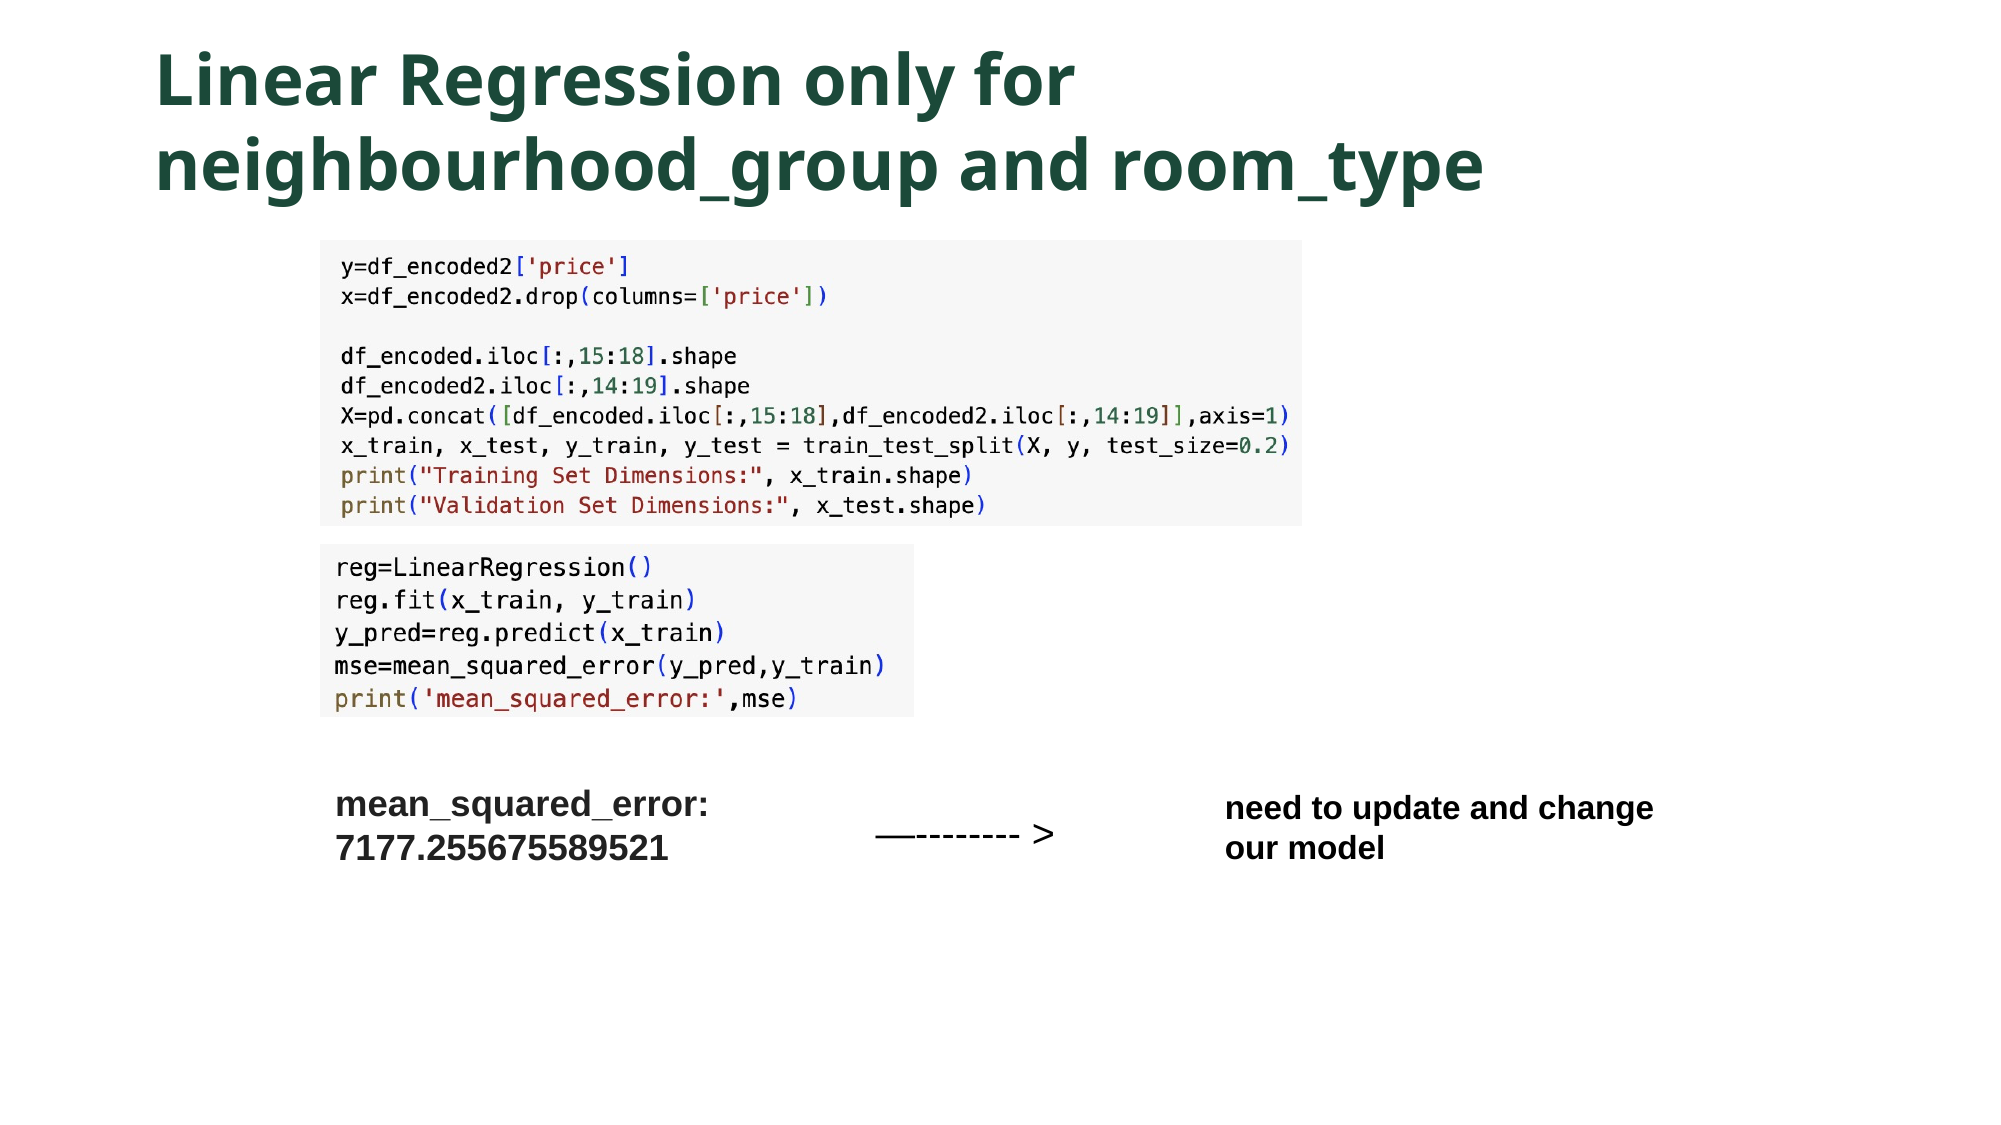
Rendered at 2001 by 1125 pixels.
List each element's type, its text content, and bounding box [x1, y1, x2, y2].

text_box need to update and change our model [1209, 770, 1730, 879]
picture [319, 240, 1303, 526]
text_box [139, 194, 694, 317]
text_box —-------- > [849, 793, 1233, 966]
text_box Linear Regression only for neighbourhood_group and room_type [139, 19, 1755, 220]
picture [319, 543, 914, 717]
text_box mean_squared_error: 7177.255675589521 [320, 765, 1033, 883]
